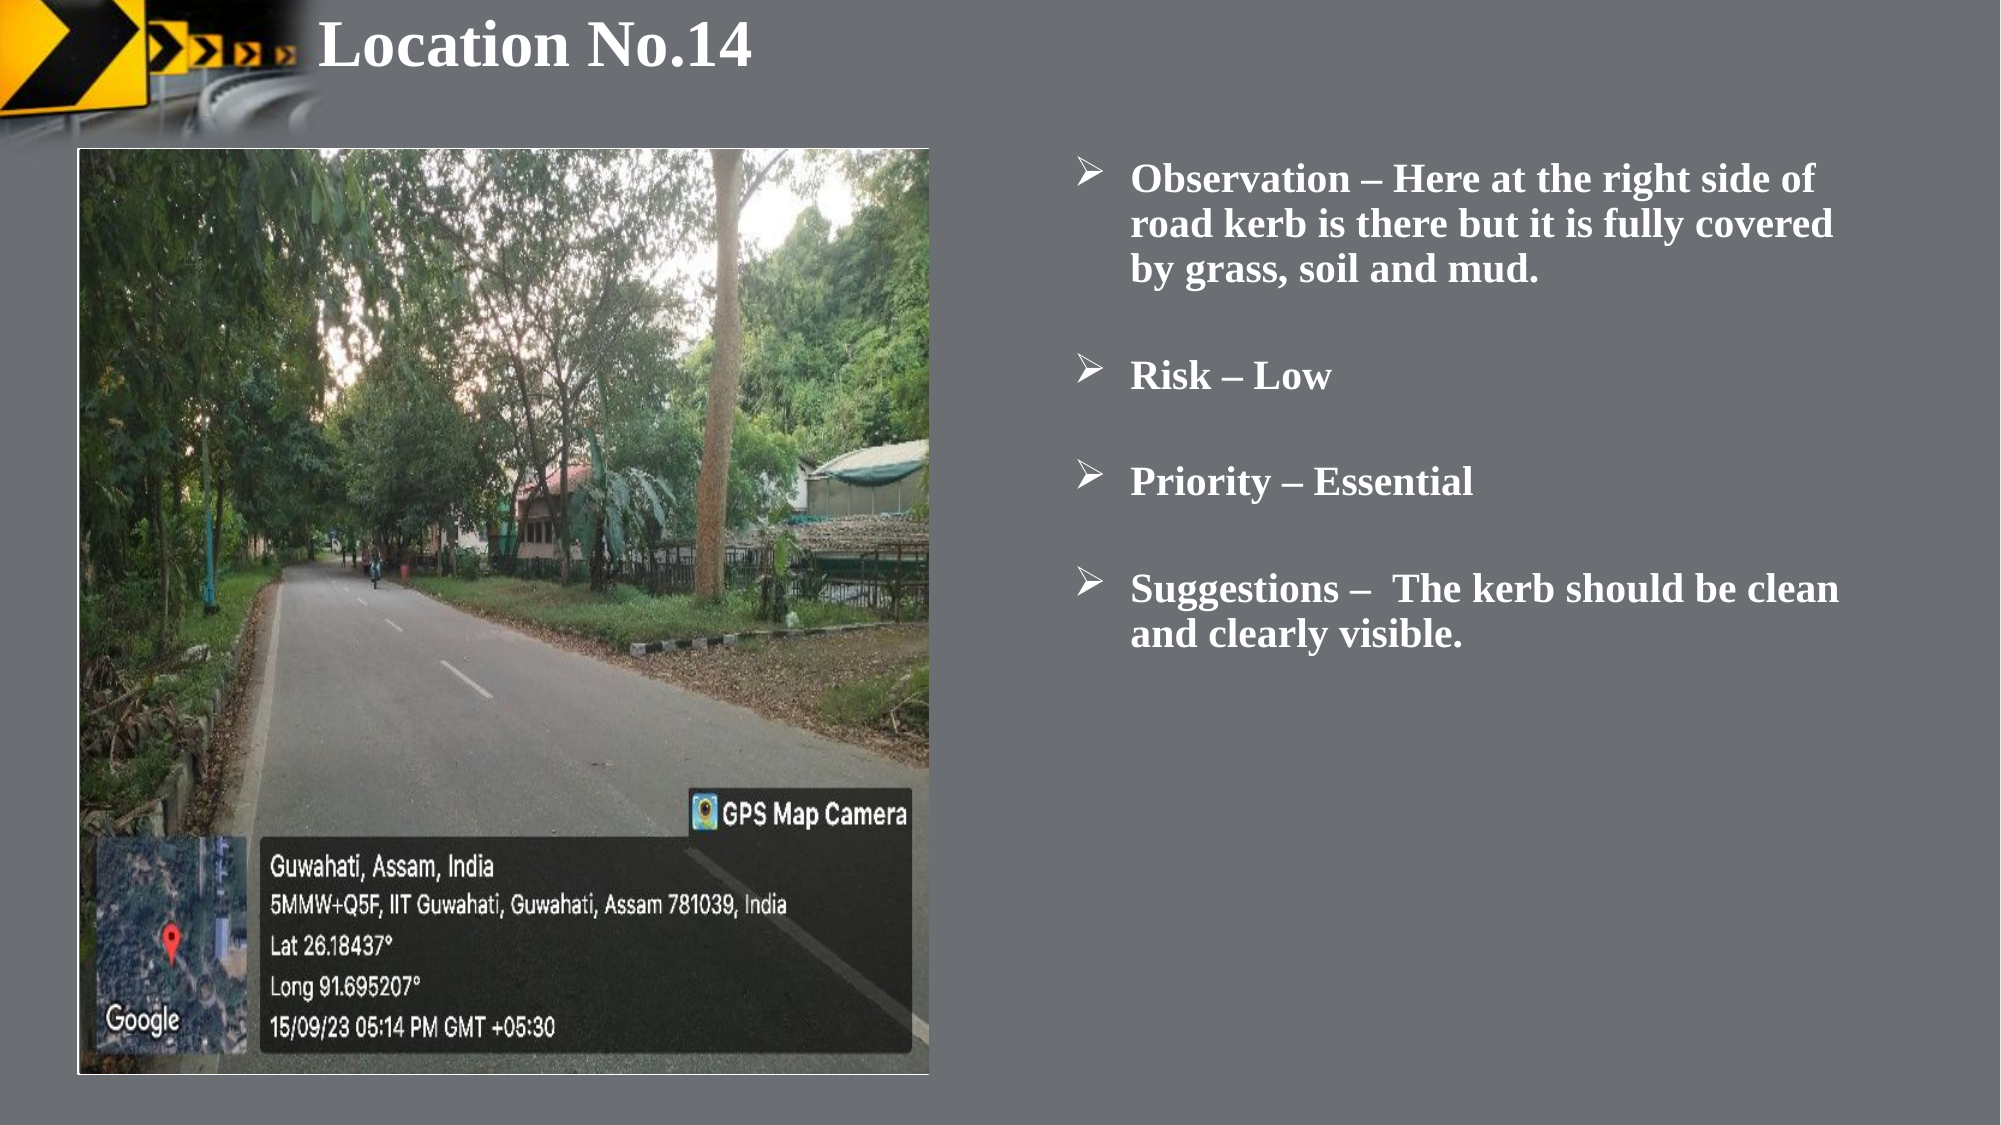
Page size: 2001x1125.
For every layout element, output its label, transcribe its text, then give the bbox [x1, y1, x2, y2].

list Observation – Here at the right side of road kerb is there but it is fully covered by grass, soil and mud. Risk – Low Priority – Essential Suggestions – The kerb should be clean and clearly visible. [1058, 148, 1888, 1076]
title Location No.14 [303, 4, 1048, 76]
picture [0, 0, 2001, 1125]
